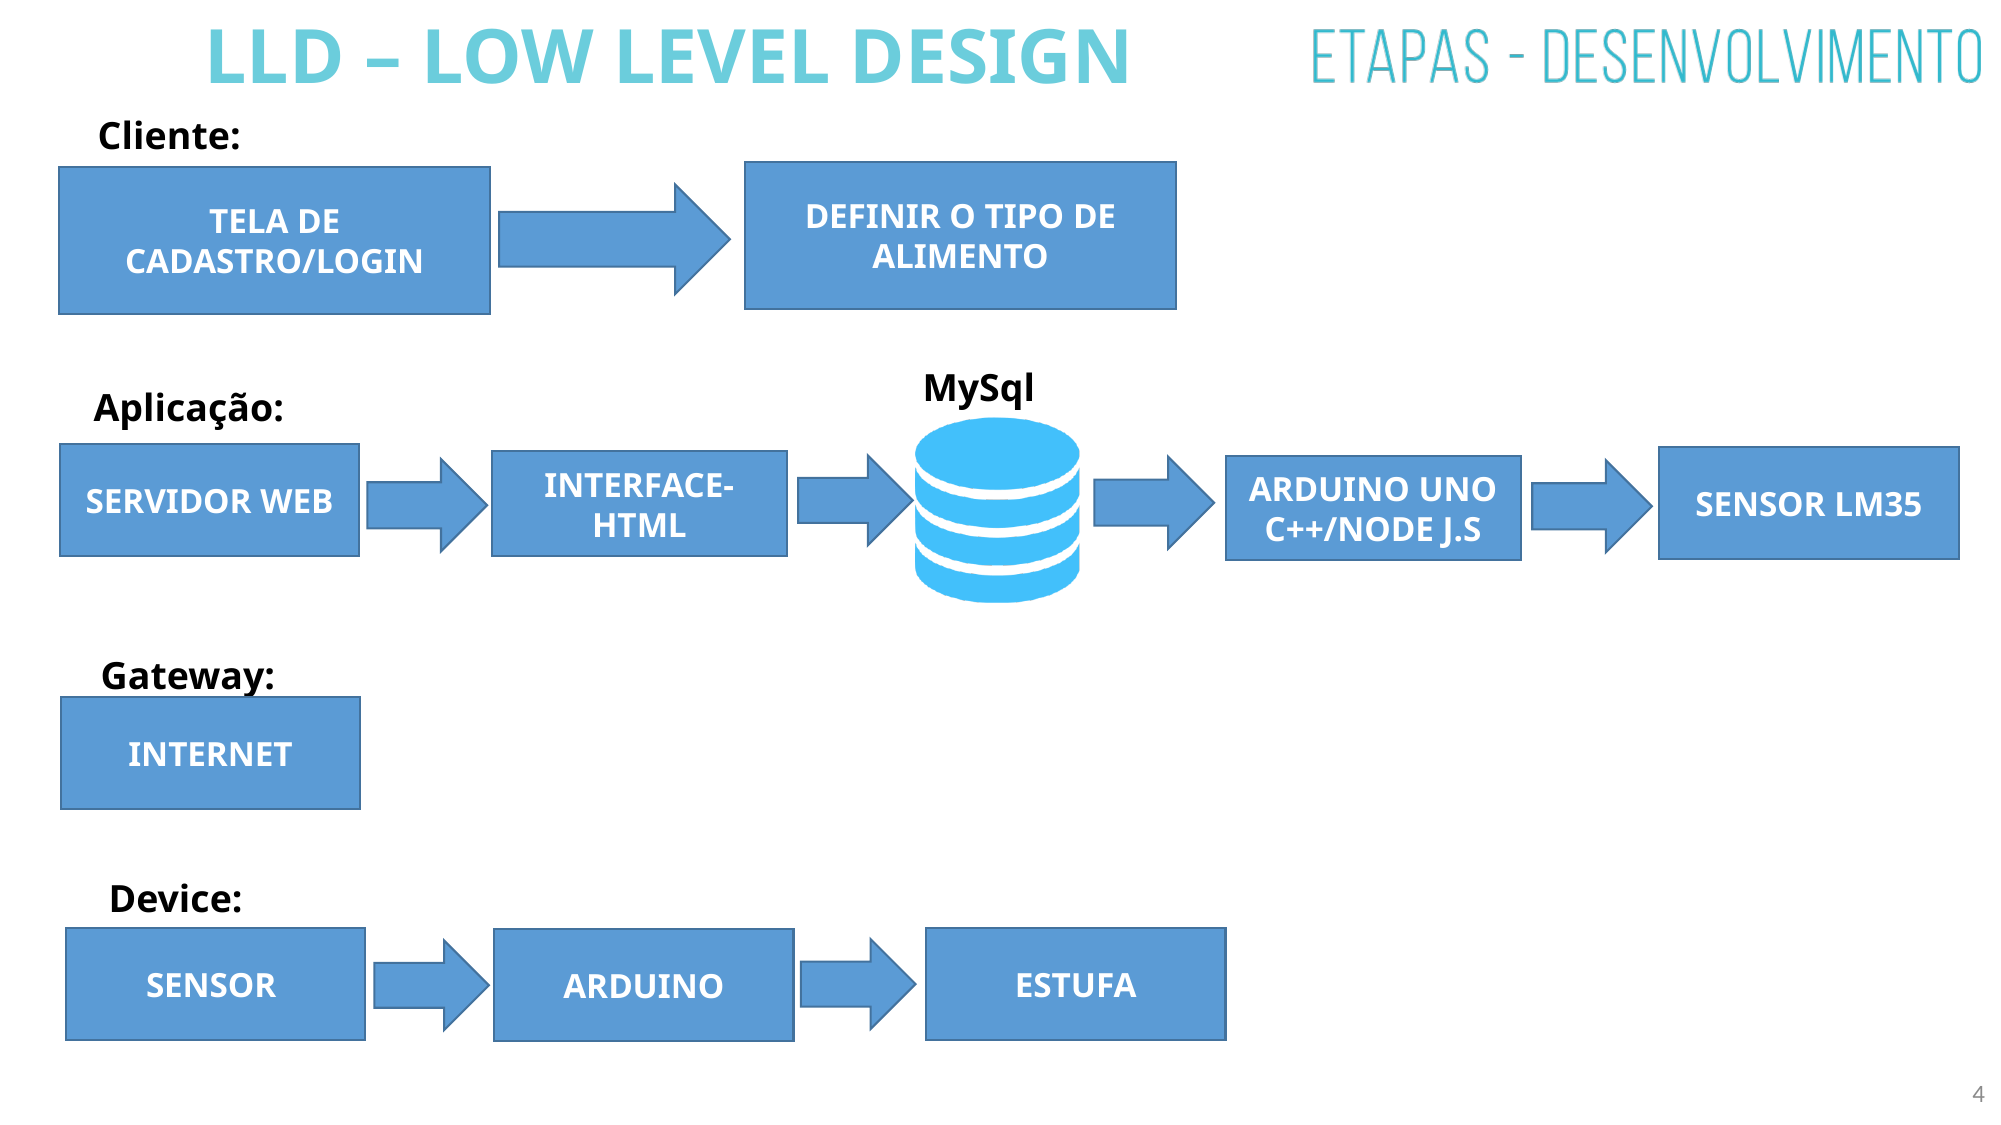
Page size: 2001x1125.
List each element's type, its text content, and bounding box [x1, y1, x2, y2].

text_box SENSOR LM35 [1658, 446, 1960, 560]
text_box [1093, 454, 1216, 552]
text_box Aplicação: [78, 376, 307, 437]
picture [0, 0, 2001, 147]
text_box SENSOR [65, 927, 366, 1041]
text_box [366, 456, 489, 554]
slide_number 4 [1906, 1076, 2000, 1109]
text_box [498, 182, 732, 297]
text_box TELA DE CADASTRO/LOGIN [58, 166, 491, 315]
text_box ESTUFA [925, 927, 1227, 1041]
text_box LLD – LOW LEVEL DESIGN [189, 1, 1149, 107]
text_box INTERFACE-HTML [491, 450, 788, 557]
text_box Gateway: [85, 644, 297, 696]
text_box [799, 936, 918, 1032]
text_box [1531, 457, 1654, 555]
text_box SERVIDOR WEB [59, 443, 360, 557]
text_box Device: [93, 867, 264, 927]
text_box [797, 452, 903, 548]
text_box DEFINIR O TIPO DE ALIMENTO [744, 161, 1177, 310]
text_box ARDUINO [493, 928, 795, 1042]
text_box INTERNET [60, 696, 361, 810]
picture [903, 417, 1090, 603]
text_box [373, 937, 491, 1033]
text_box ARDUINO UNO C++/NODE J.S [1225, 455, 1522, 561]
text_box MySql [908, 356, 1061, 417]
text_box Cliente: [82, 105, 260, 165]
